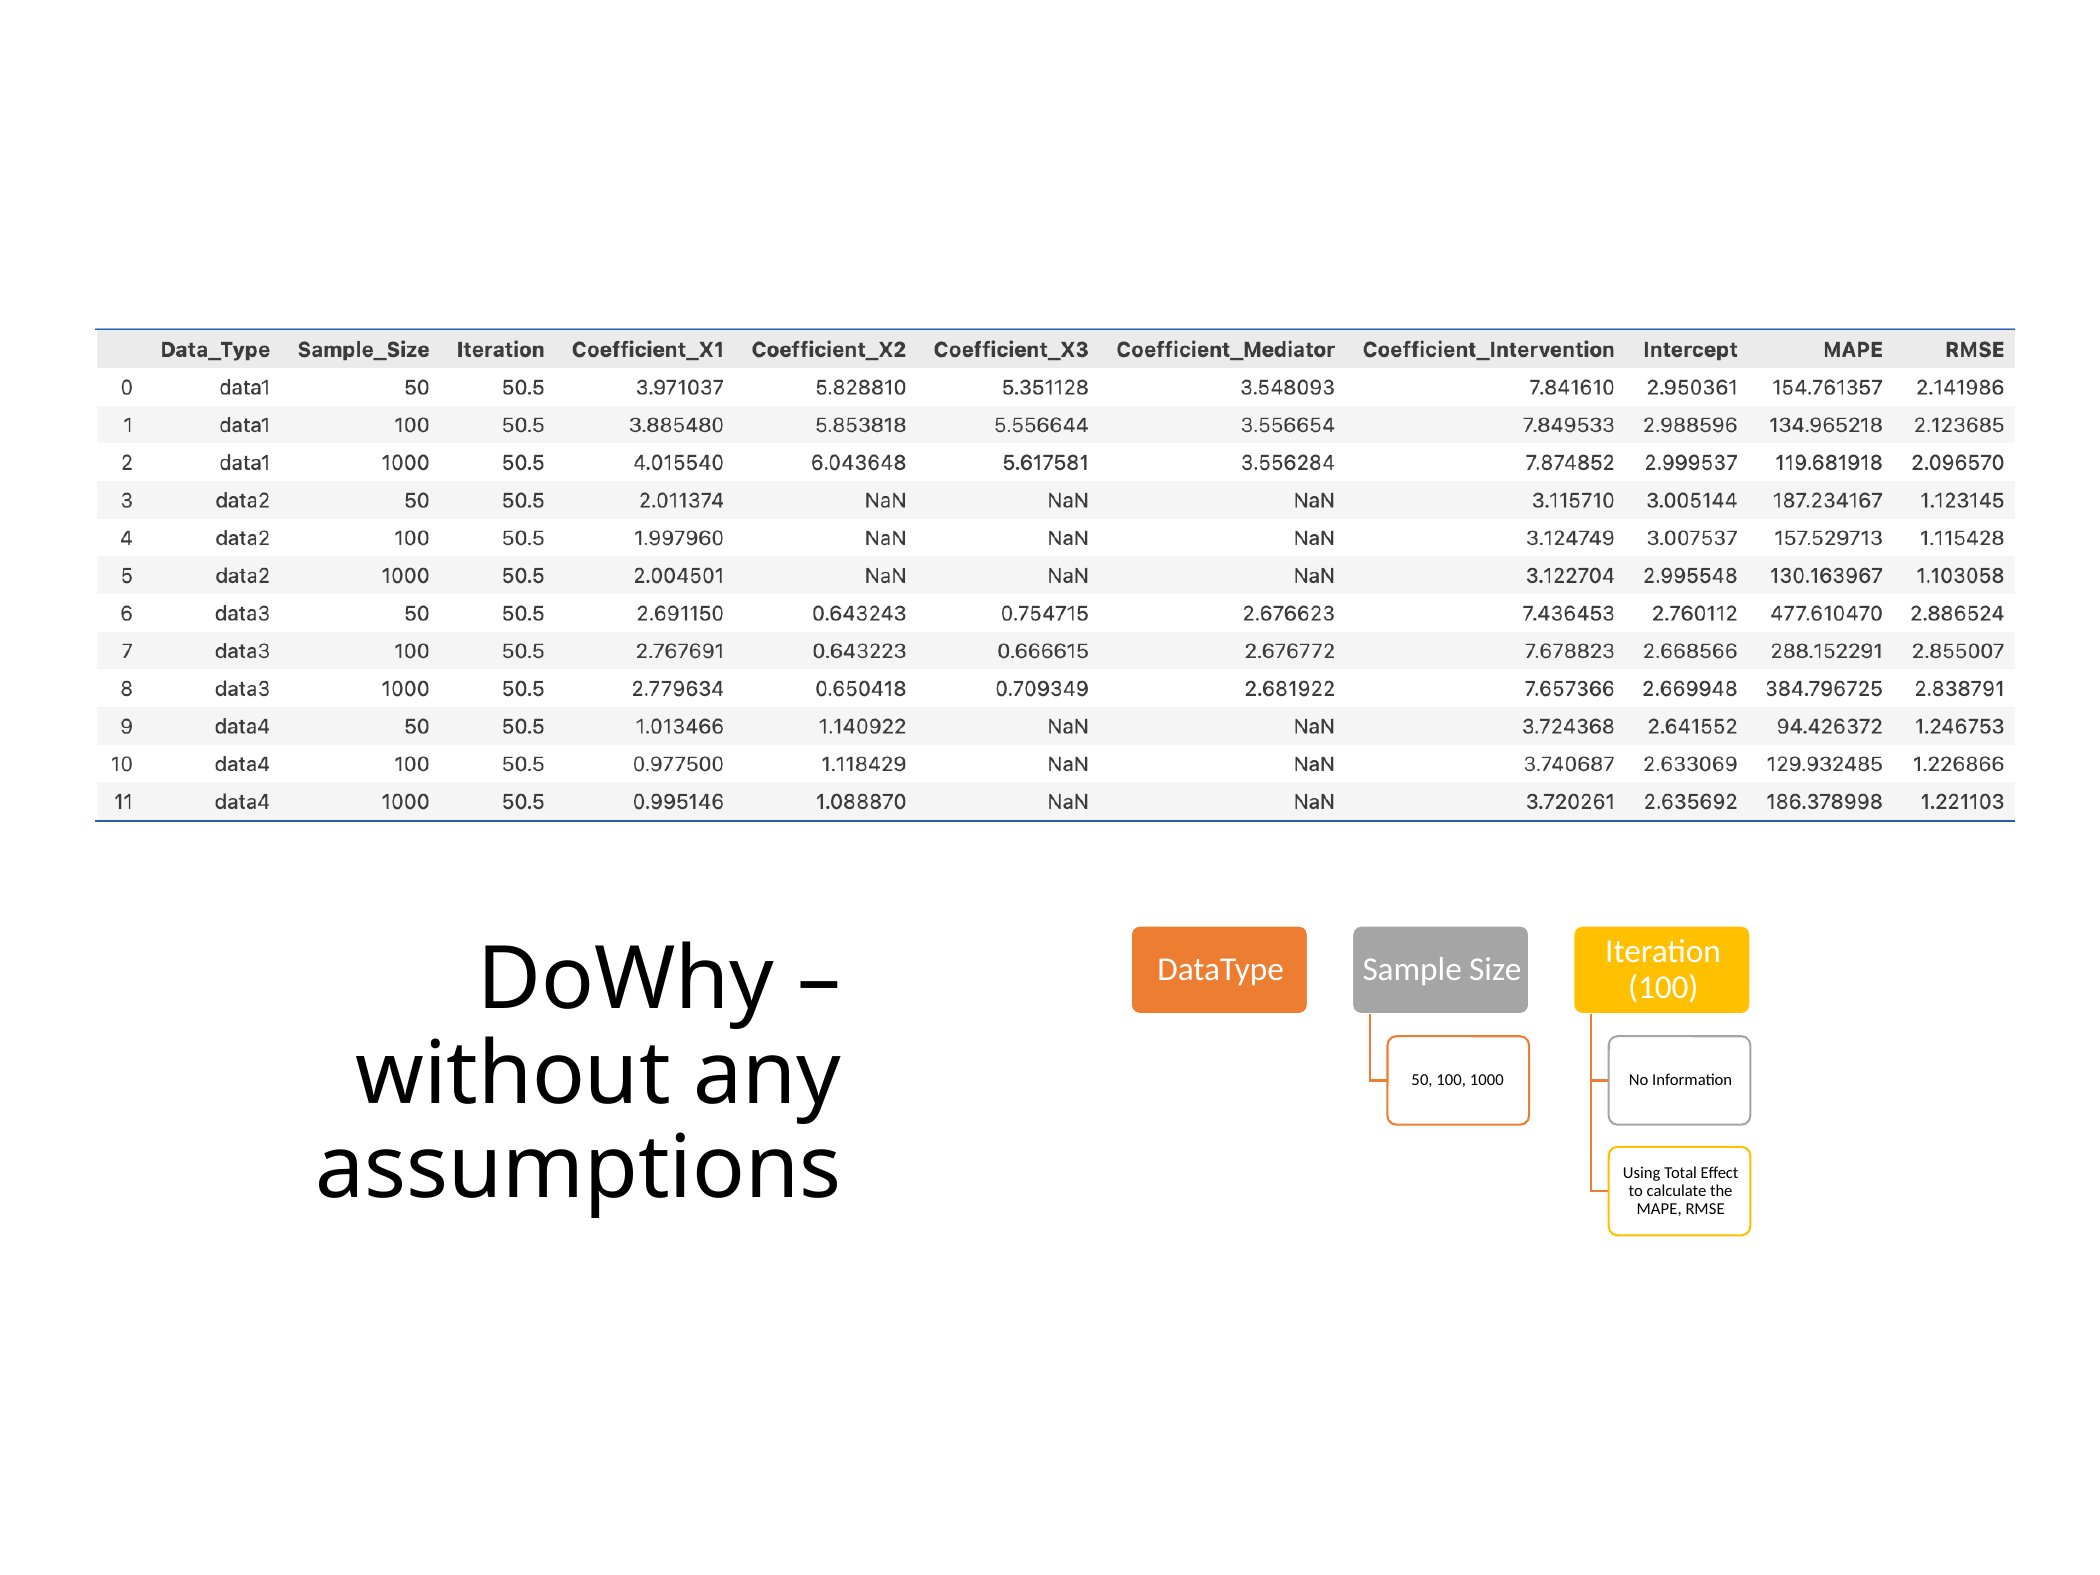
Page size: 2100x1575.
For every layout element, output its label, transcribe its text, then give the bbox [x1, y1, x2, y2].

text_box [903, 925, 1978, 1236]
title DoWhy – without any assumptions [141, 925, 856, 1236]
picture [95, 323, 2015, 823]
